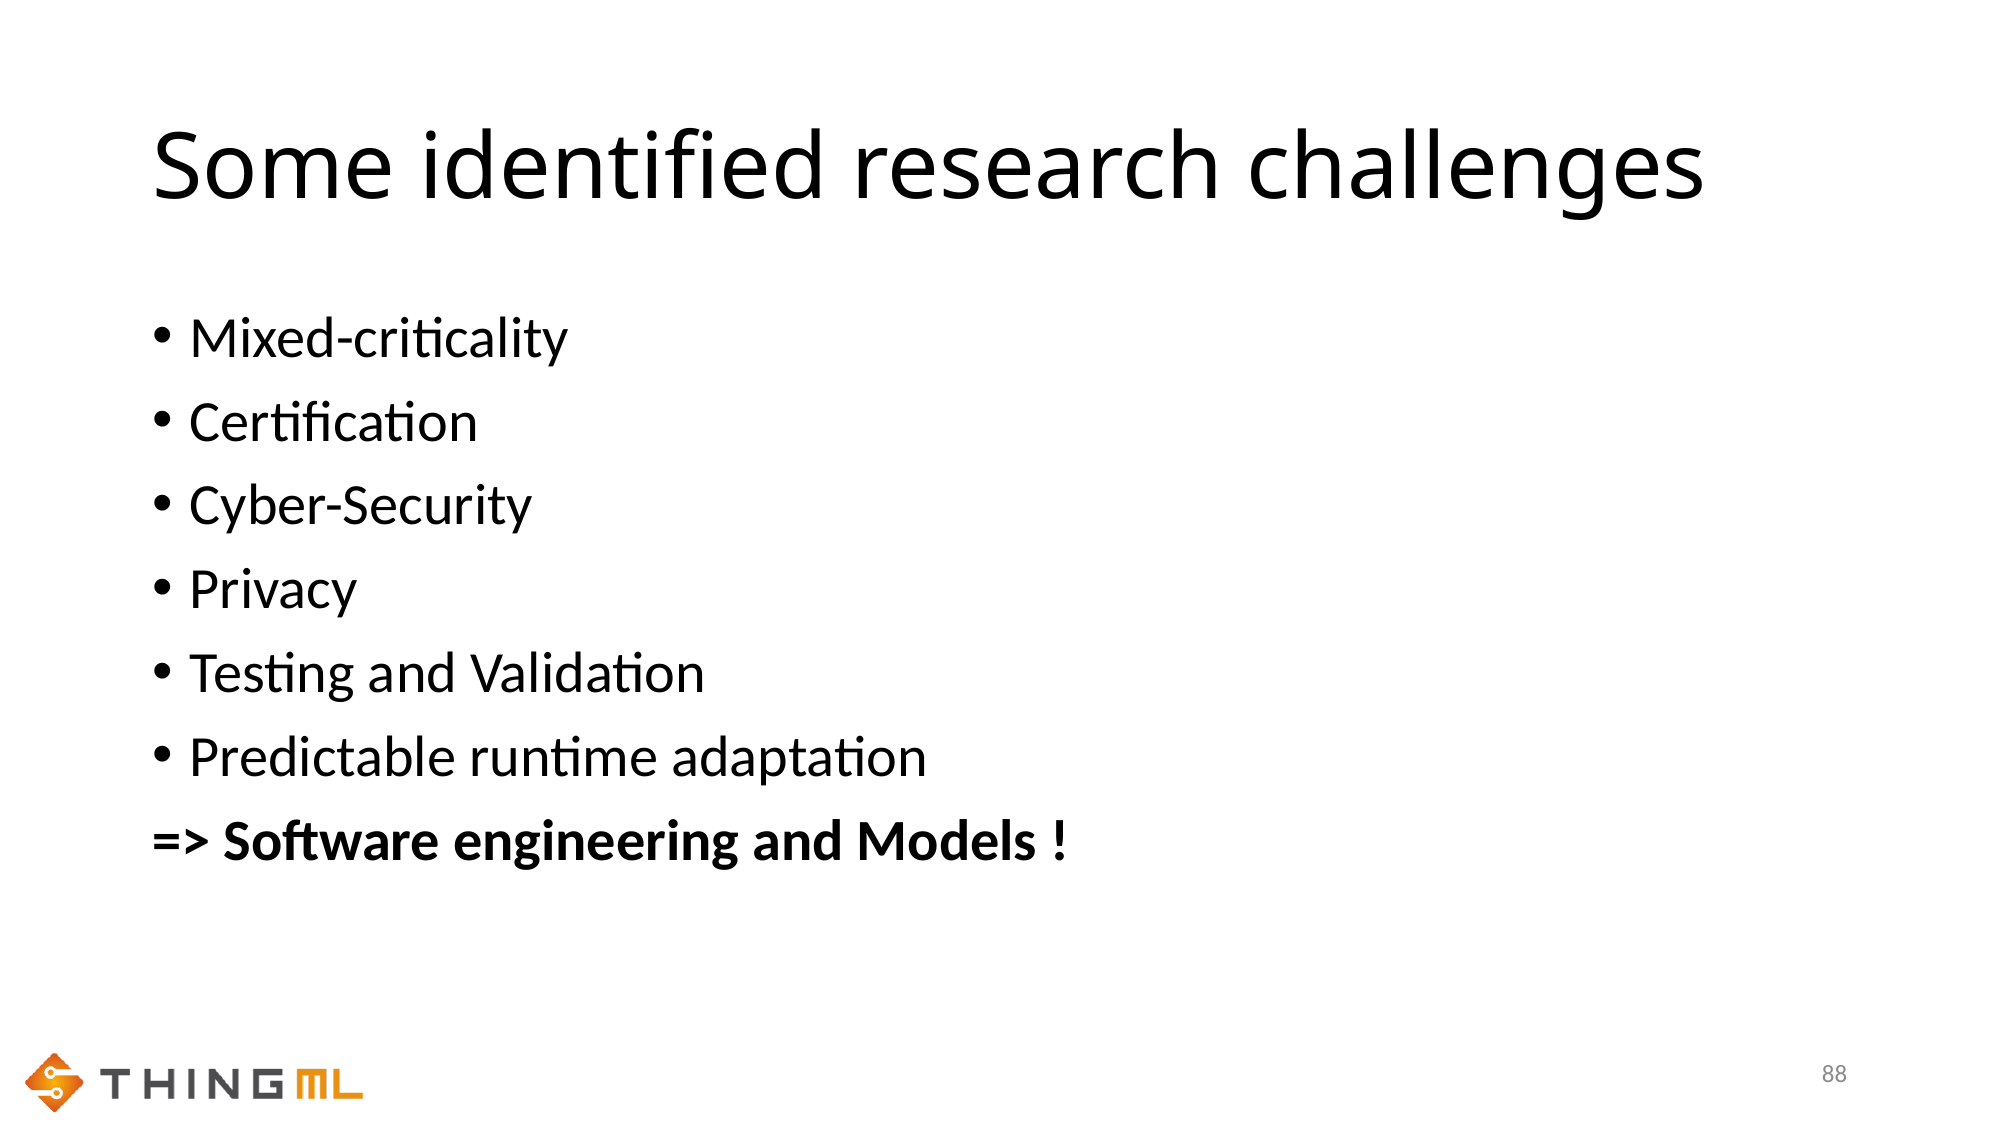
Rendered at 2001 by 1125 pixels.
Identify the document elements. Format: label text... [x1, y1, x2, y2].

slide_number 88 [1412, 1042, 1863, 1103]
list Mixed-criticality Certification Cyber-Security Privacy Testing and Validation Predictable runtime adaptation => Software engineering and Models ! [137, 299, 1863, 1014]
title Some identified research challenges [137, 59, 1863, 278]
picture [0, 1042, 391, 1121]
